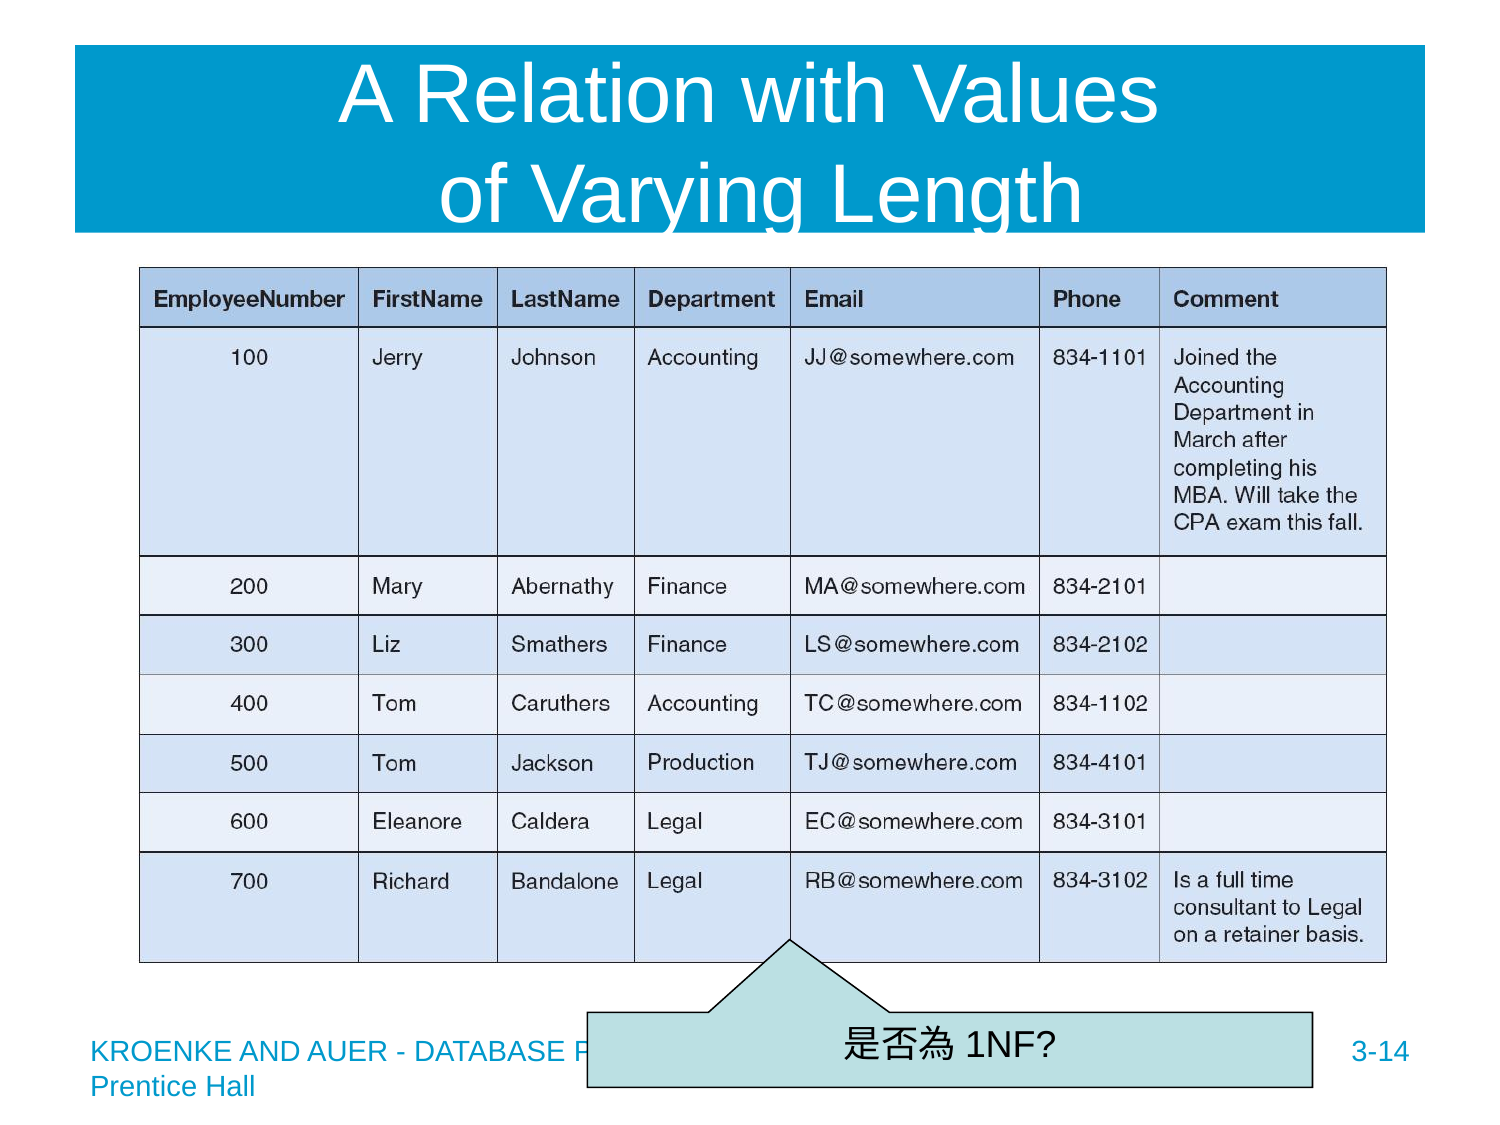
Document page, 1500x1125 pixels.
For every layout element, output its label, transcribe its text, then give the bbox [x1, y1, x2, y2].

slide_number 3-14 [1074, 1024, 1426, 1103]
picture [137, 264, 1388, 965]
footer KROENKE AND AUER - DATABASE PROCESSING Pearson Prentice Hall [74, 1024, 963, 1104]
text_box 是否為1NF? [587, 973, 1313, 1088]
title A Relation with Values of Varying Length [75, 45, 1425, 233]
